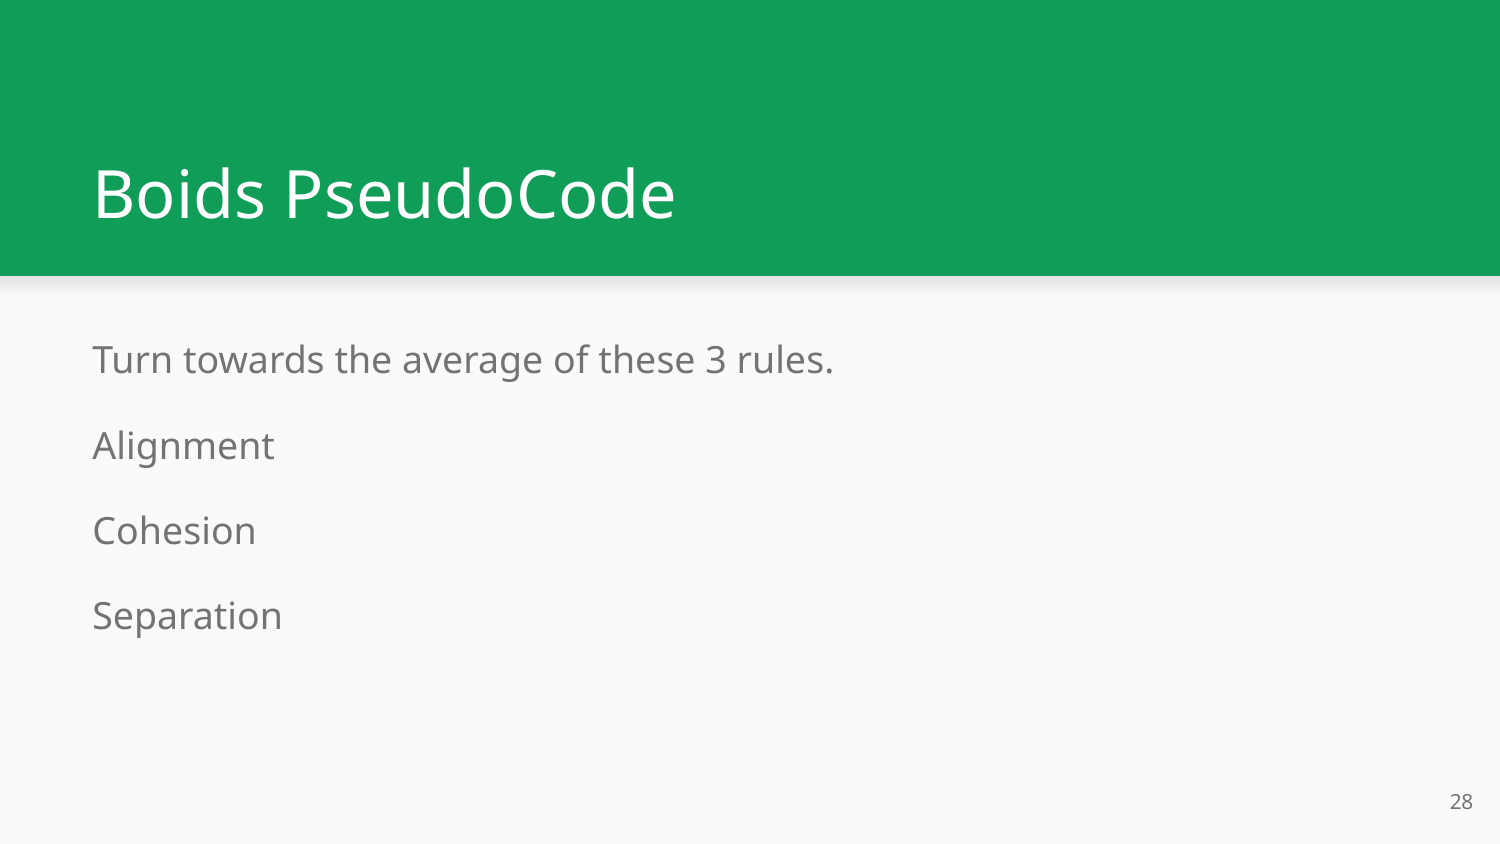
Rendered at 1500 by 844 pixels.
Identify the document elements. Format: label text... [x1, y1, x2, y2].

list Turn towards the average of these 3 rules. Alignment Cohesion Separation [77, 314, 1427, 760]
slide_number ‹#› [1398, 770, 1489, 835]
title Boids PseudoCode [77, 121, 1427, 248]
